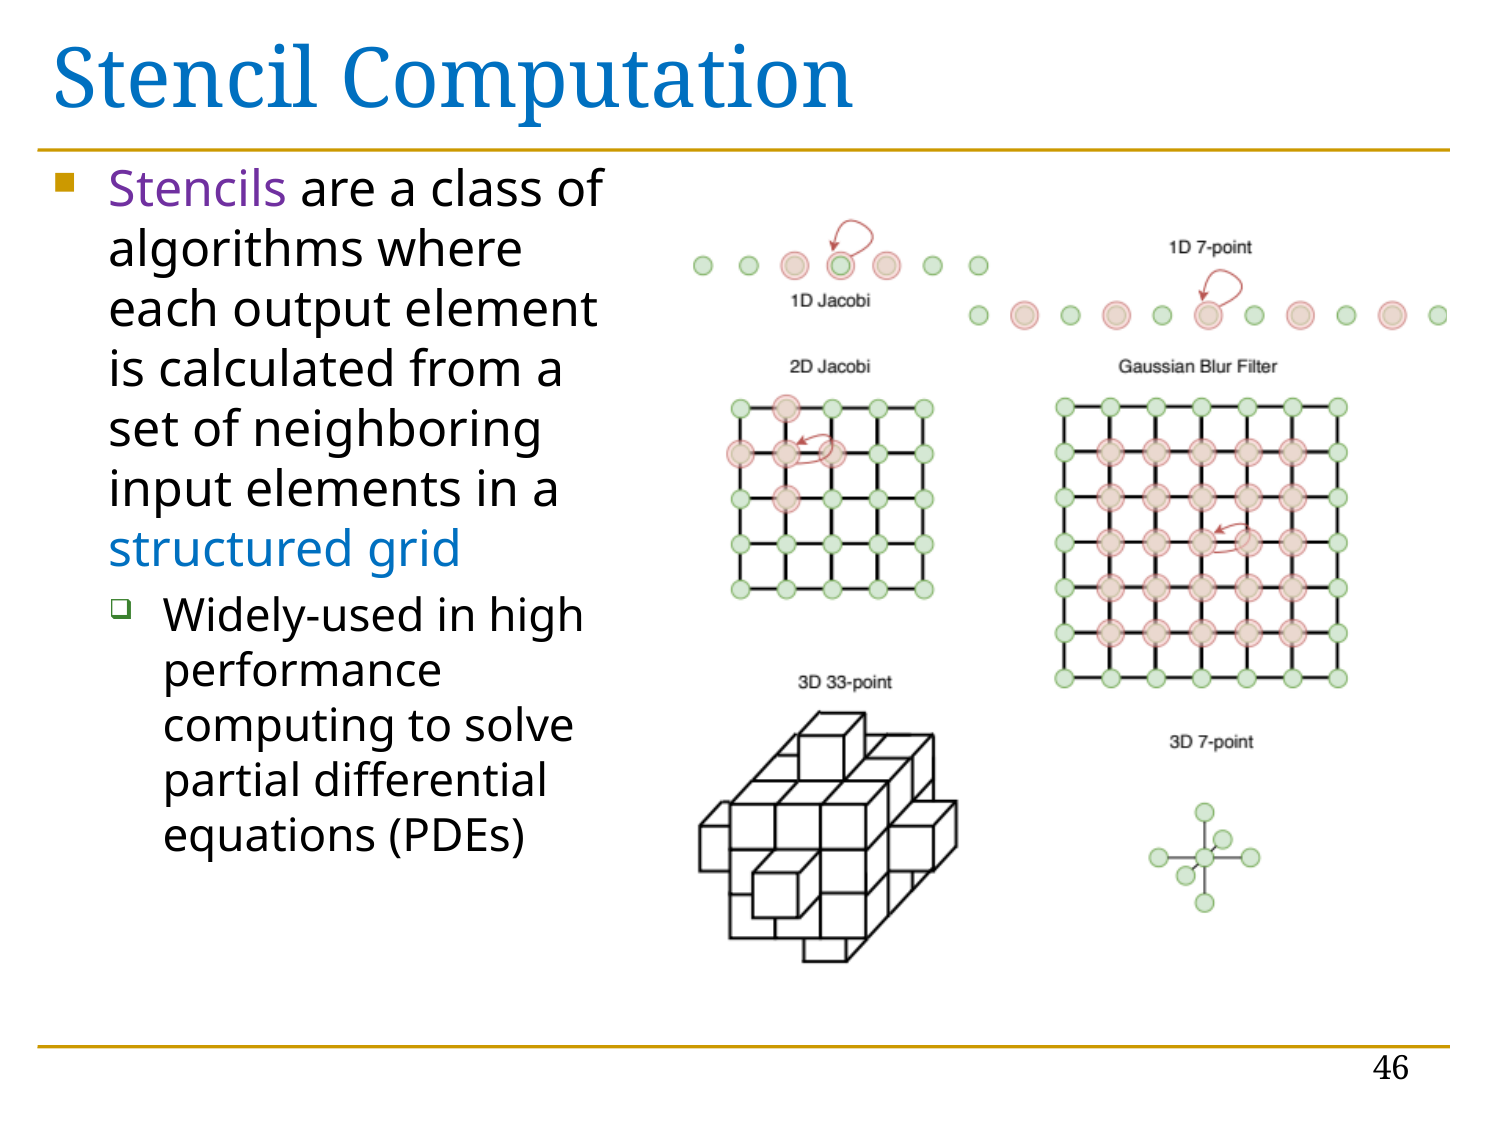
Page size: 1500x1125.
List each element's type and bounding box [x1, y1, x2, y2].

list [37, 148, 656, 1048]
picture [692, 207, 1448, 965]
slide_number [1074, 1023, 1426, 1100]
title [37, 0, 1451, 150]
